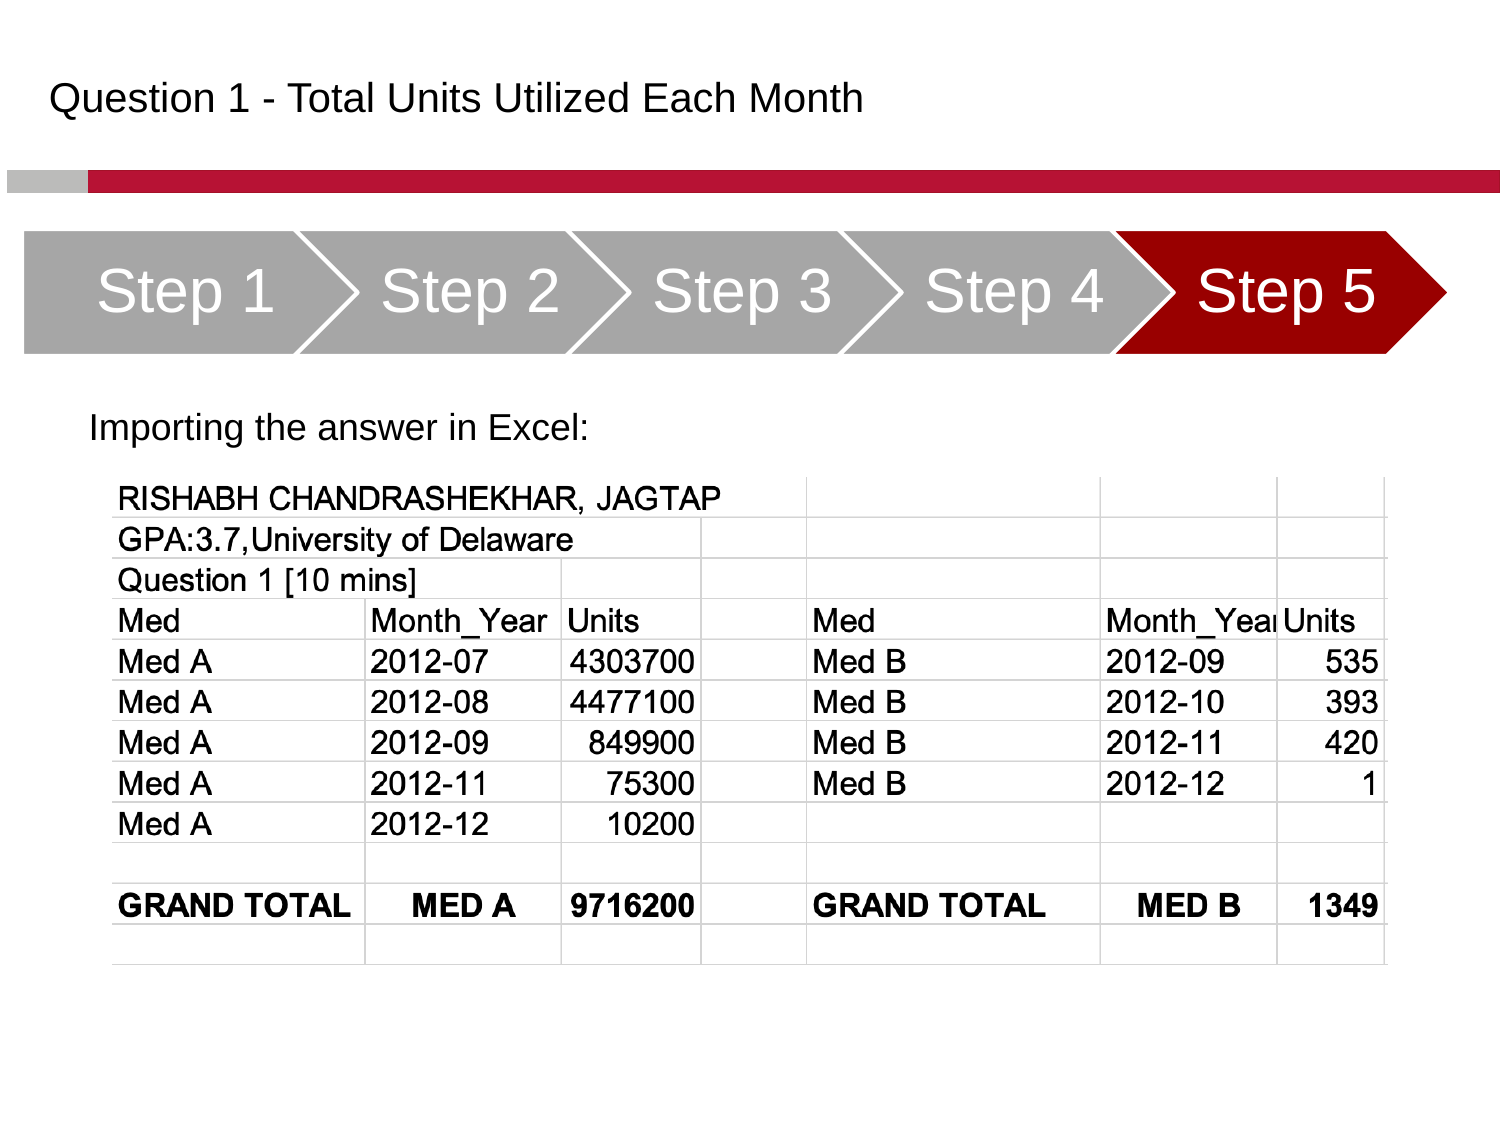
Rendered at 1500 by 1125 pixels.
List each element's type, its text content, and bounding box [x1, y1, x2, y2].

picture [112, 477, 1388, 965]
text_box Importing the answer in Excel: [73, 395, 606, 455]
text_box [21, 228, 1451, 357]
text_box Question 1 - Total Units Utilized Each Month [34, 63, 1500, 129]
